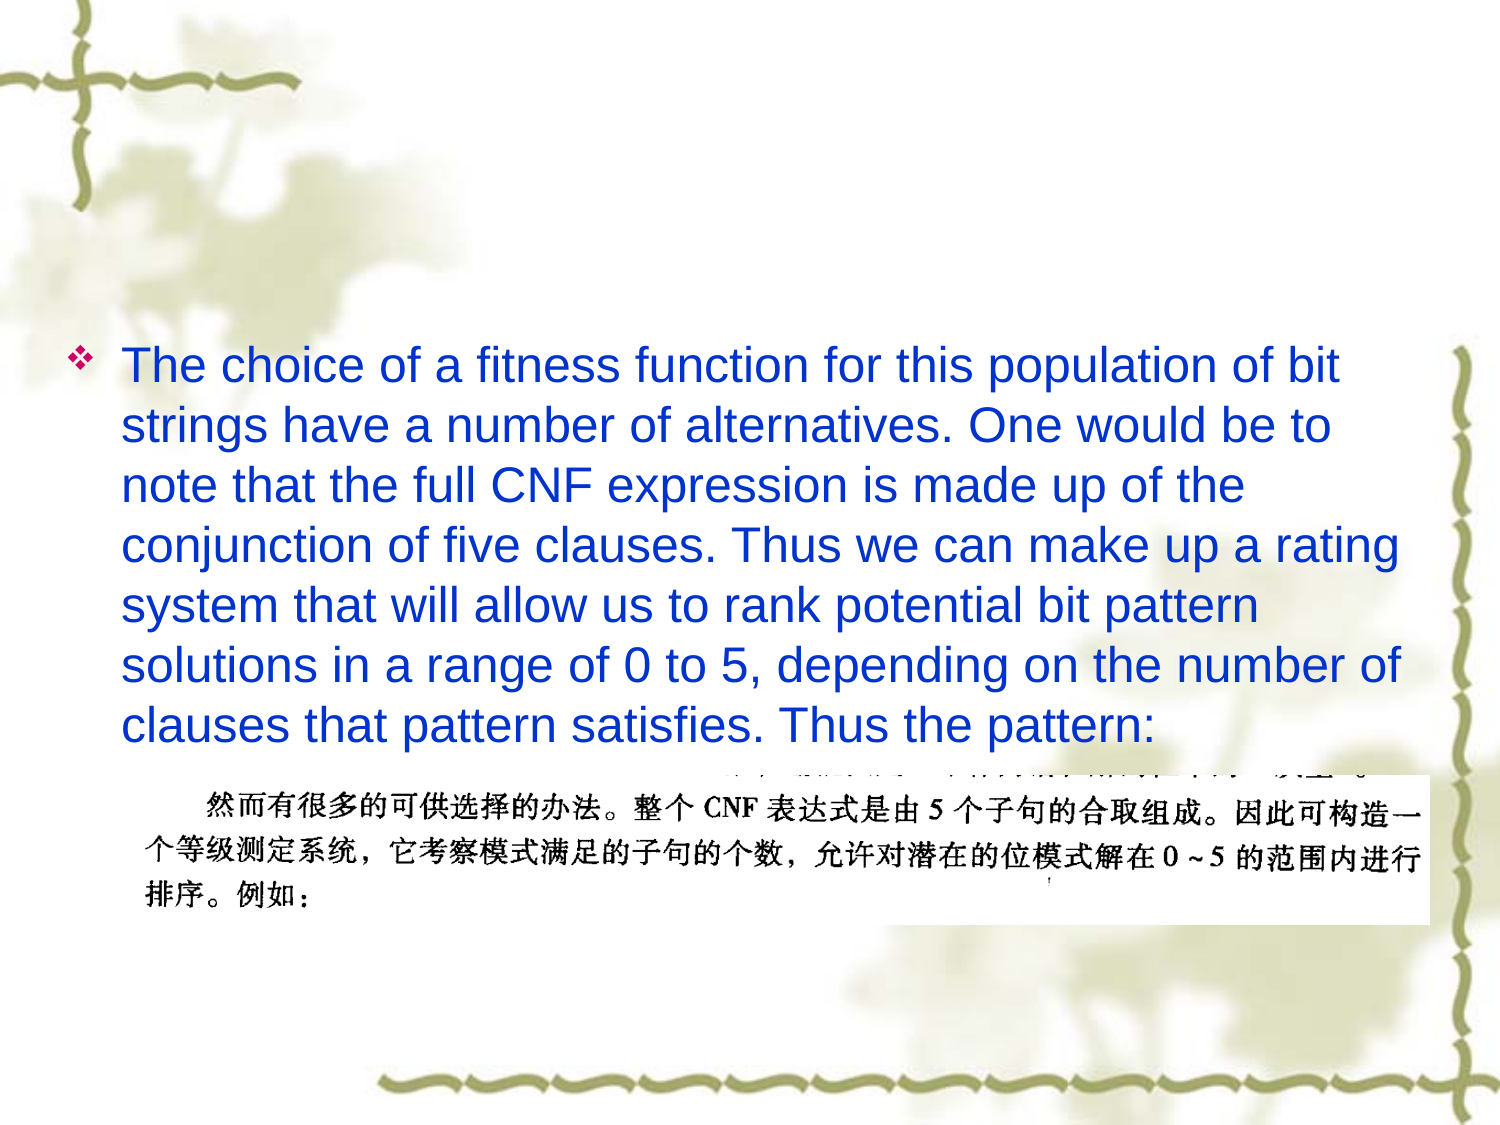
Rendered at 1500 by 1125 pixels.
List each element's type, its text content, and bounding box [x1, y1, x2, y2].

picture [0, 0, 1500, 1125]
list The choice of a fitness function for this population of bit strings have a number of alternatives. One would be to note that the full CNF expression is made up of the conjunction of five clauses. Thus we can make up a rating system that will allow us to rank potential bit pattern solutions in a range of 0 to 5, depending on the number of clauses that pattern satisfies. Thus the pattern: [49, 324, 1452, 963]
